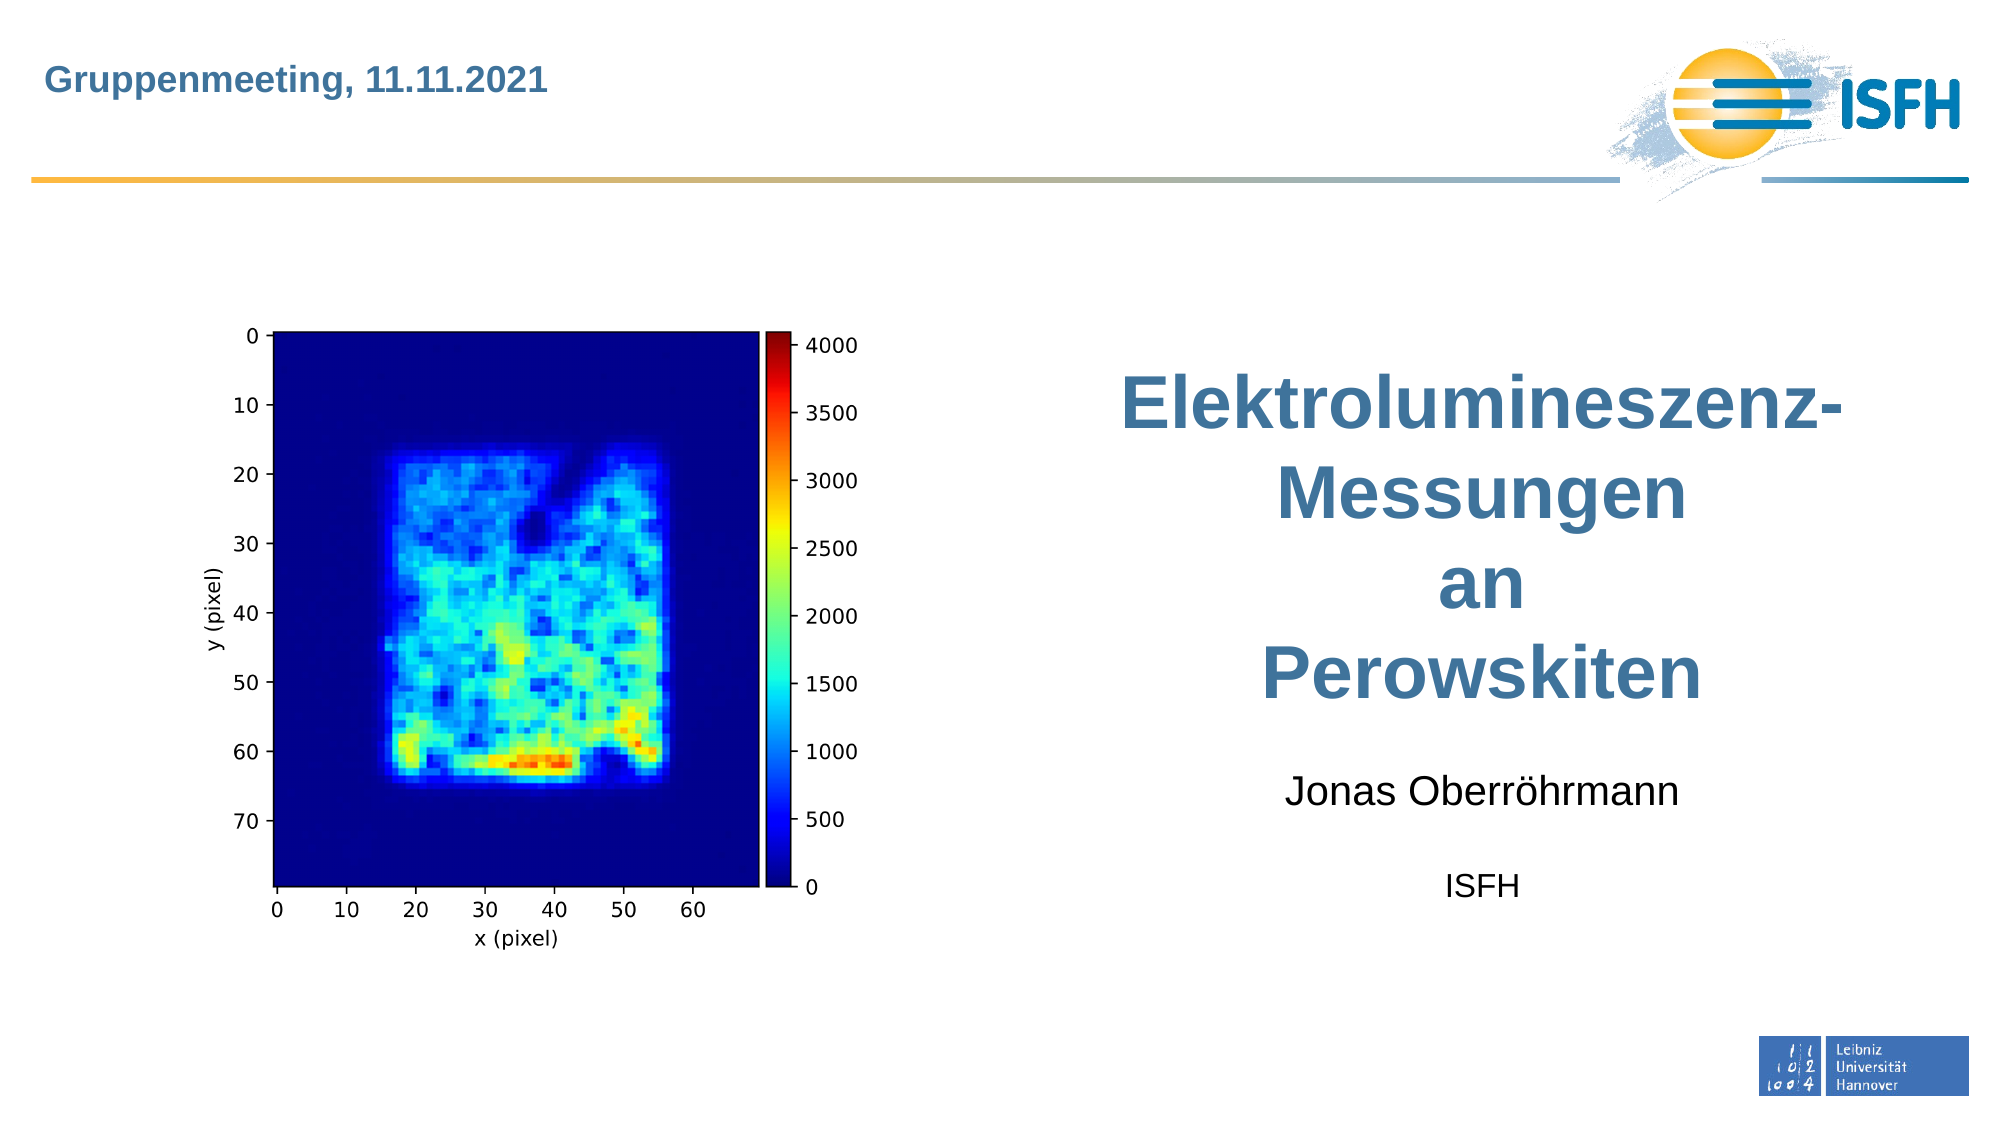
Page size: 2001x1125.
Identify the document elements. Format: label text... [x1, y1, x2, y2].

picture [1759, 1036, 1969, 1096]
text_box Elektrolumineszenz- Messungen an Perowskiten Jonas Oberröhrmann ISFH [999, 206, 1966, 1004]
text_box Gruppenmeeting, 11.11.2021 [29, 47, 960, 108]
picture [40, 244, 1001, 966]
picture [1585, 25, 1975, 221]
